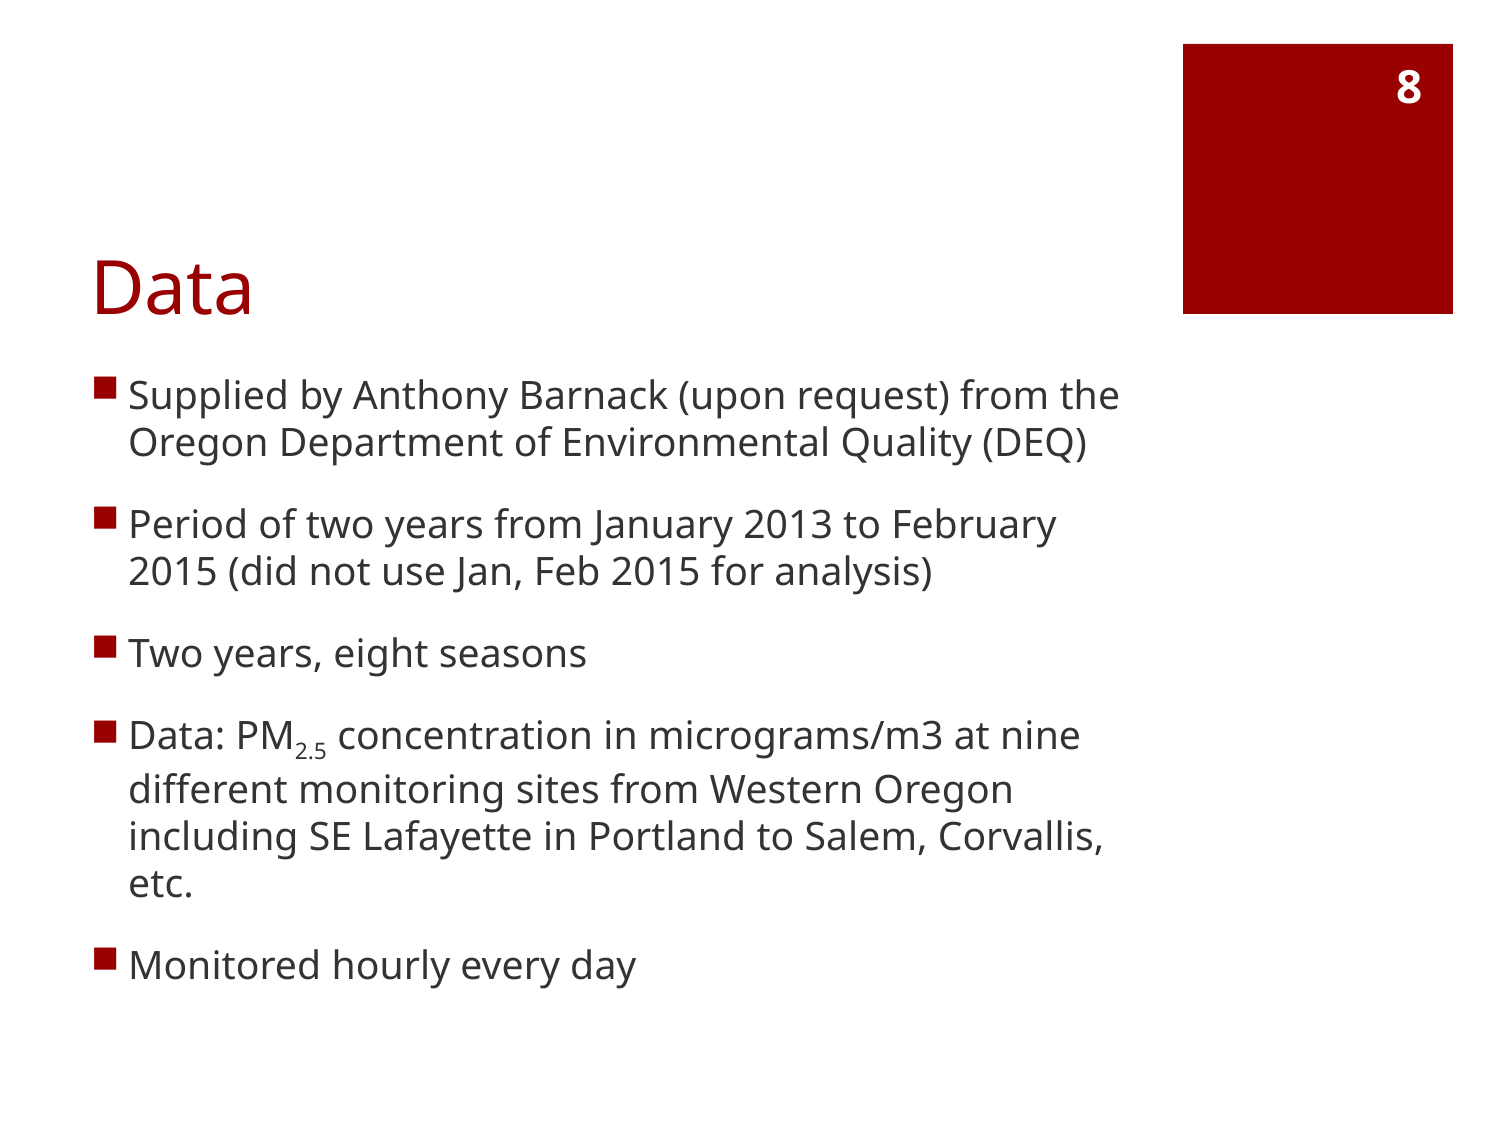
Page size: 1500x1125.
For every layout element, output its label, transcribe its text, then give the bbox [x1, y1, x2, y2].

slide_number 8 [1354, 59, 1438, 120]
list Supplied by Anthony Barnack (upon request) from the Oregon Department of Environmental Quality (DEQ) Period of two years from January 2013 to February 2015 (did not use Jan, Feb 2015 for analysis) Two years, eight seasons Data: PM2.5 concentration in micrograms/m3 at nine different monitoring sites from Western Oregon including SE Lafayette in Portland to Salem, Corvallis, etc. Monitored hourly every day [75, 362, 1143, 1005]
title Data [75, 149, 1143, 338]
